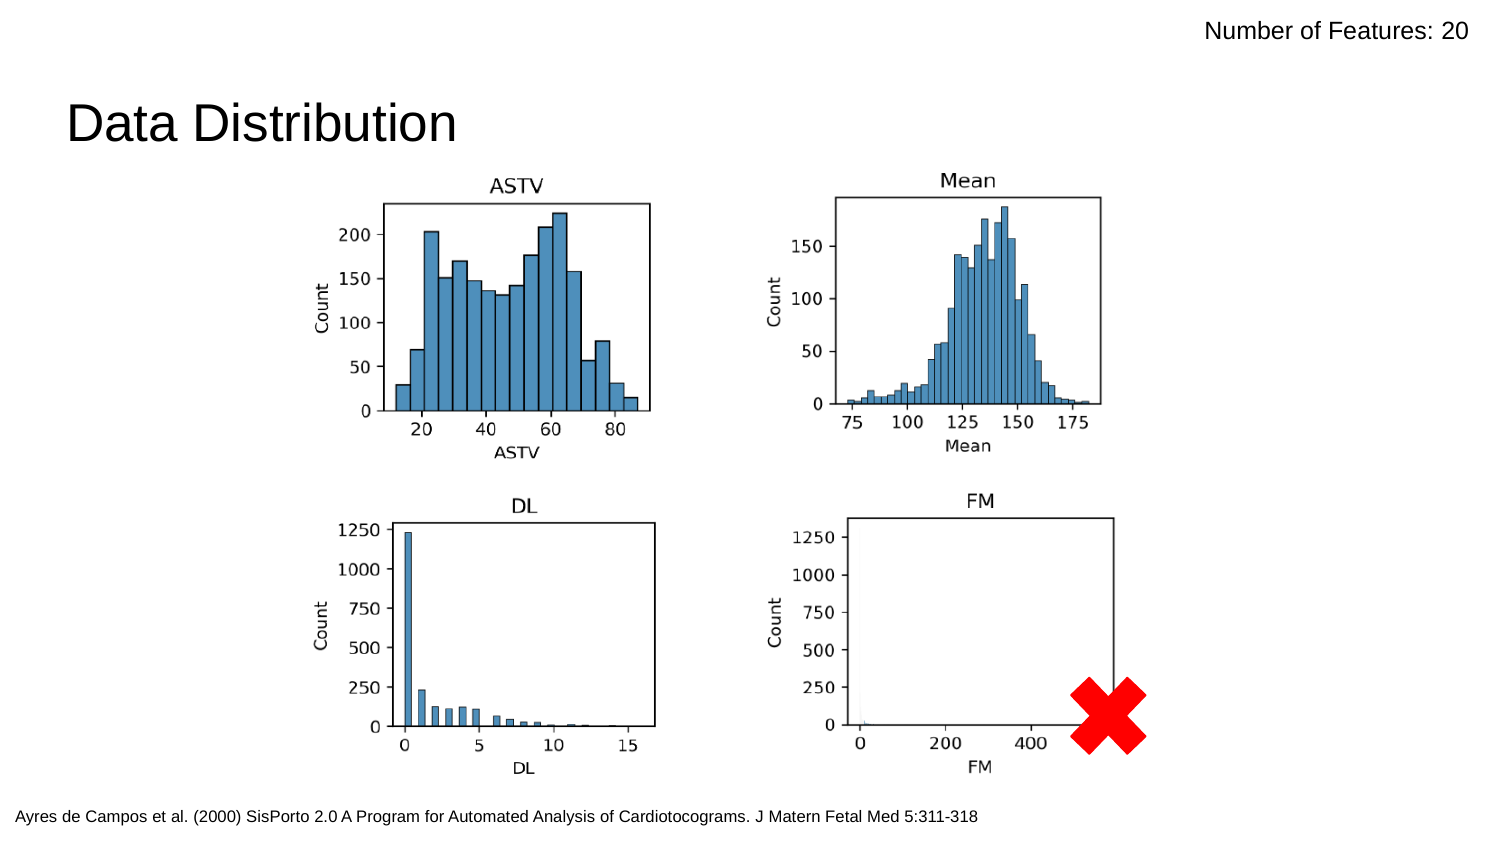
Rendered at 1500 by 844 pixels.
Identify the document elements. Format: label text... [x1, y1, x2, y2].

text_box Ayres de Campos et al. (2000) SisPorto 2.0 A Program for Automated Analysis of Cardiotocograms. J Matern Fetal Med 5:311-318 [0, 795, 1500, 836]
text_box [1121, 677, 1146, 755]
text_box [310, 171, 1117, 779]
text_box Number of Features: 20 [1189, 0, 1500, 60]
title Data Distribution [51, 72, 1449, 167]
